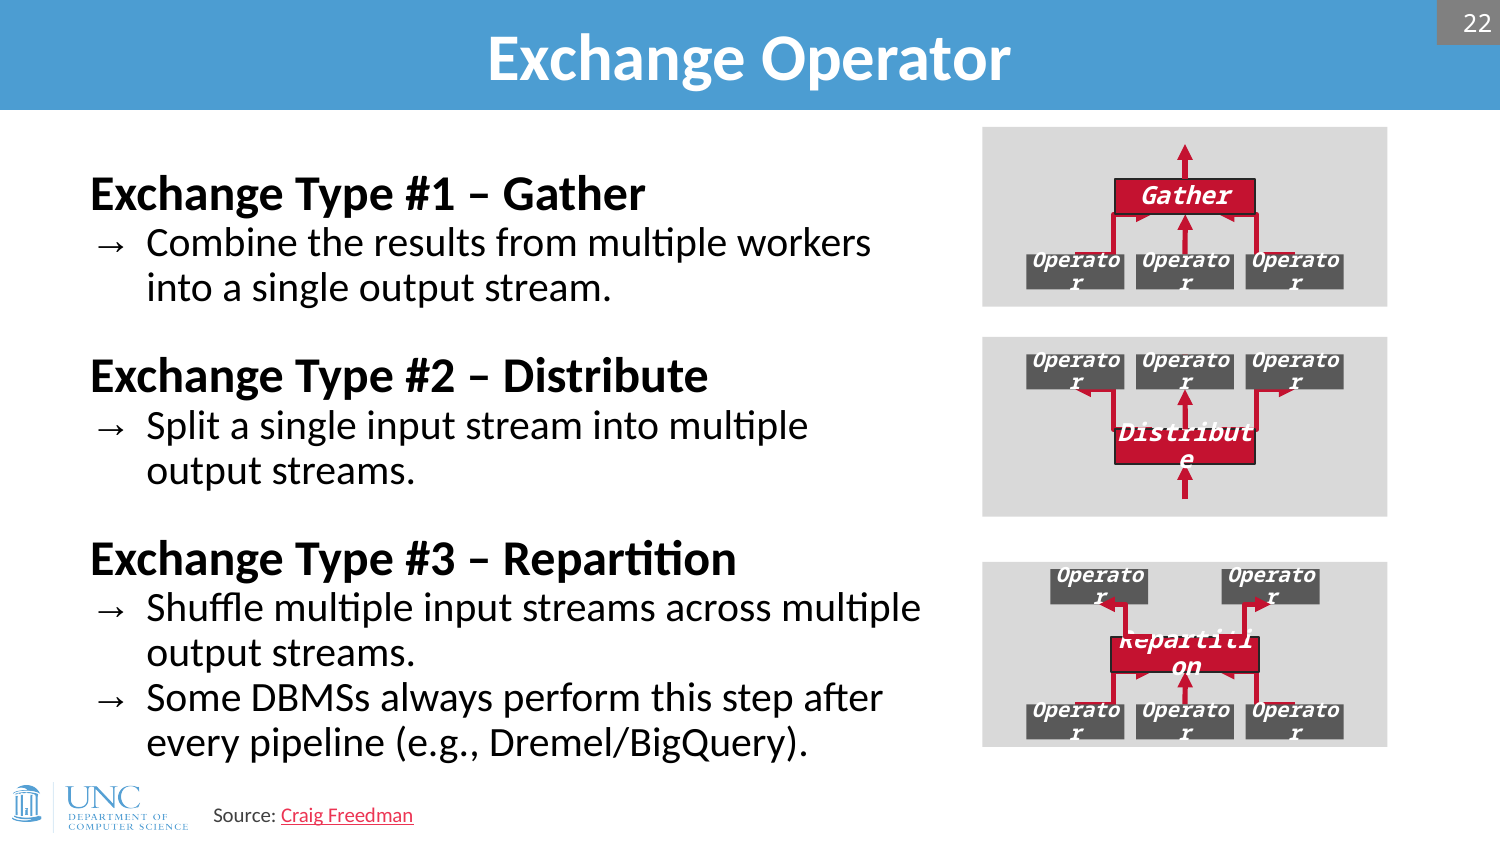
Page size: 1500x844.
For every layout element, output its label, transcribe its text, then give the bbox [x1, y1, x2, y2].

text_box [982, 336, 1388, 517]
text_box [982, 561, 1388, 748]
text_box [982, 126, 1388, 307]
picture [12, 782, 188, 833]
list Exchange Type #1 – Gather Combine the results from multiple workers into a single output stream. Exchange Type #2 – Distribute Split a single input stream into multiple output streams. Exchange Type #3 – Repartition Shuffle multiple input streams across multiple output streams. Some DBMSs always perform this step after every pipeline (e.g., Dremel/BigQuery). [75, 159, 939, 760]
text_box Source: Craig Freedman [212, 804, 431, 844]
title Exchange Operator [0, 0, 1500, 110]
slide_number 22 [1436, 0, 1500, 45]
